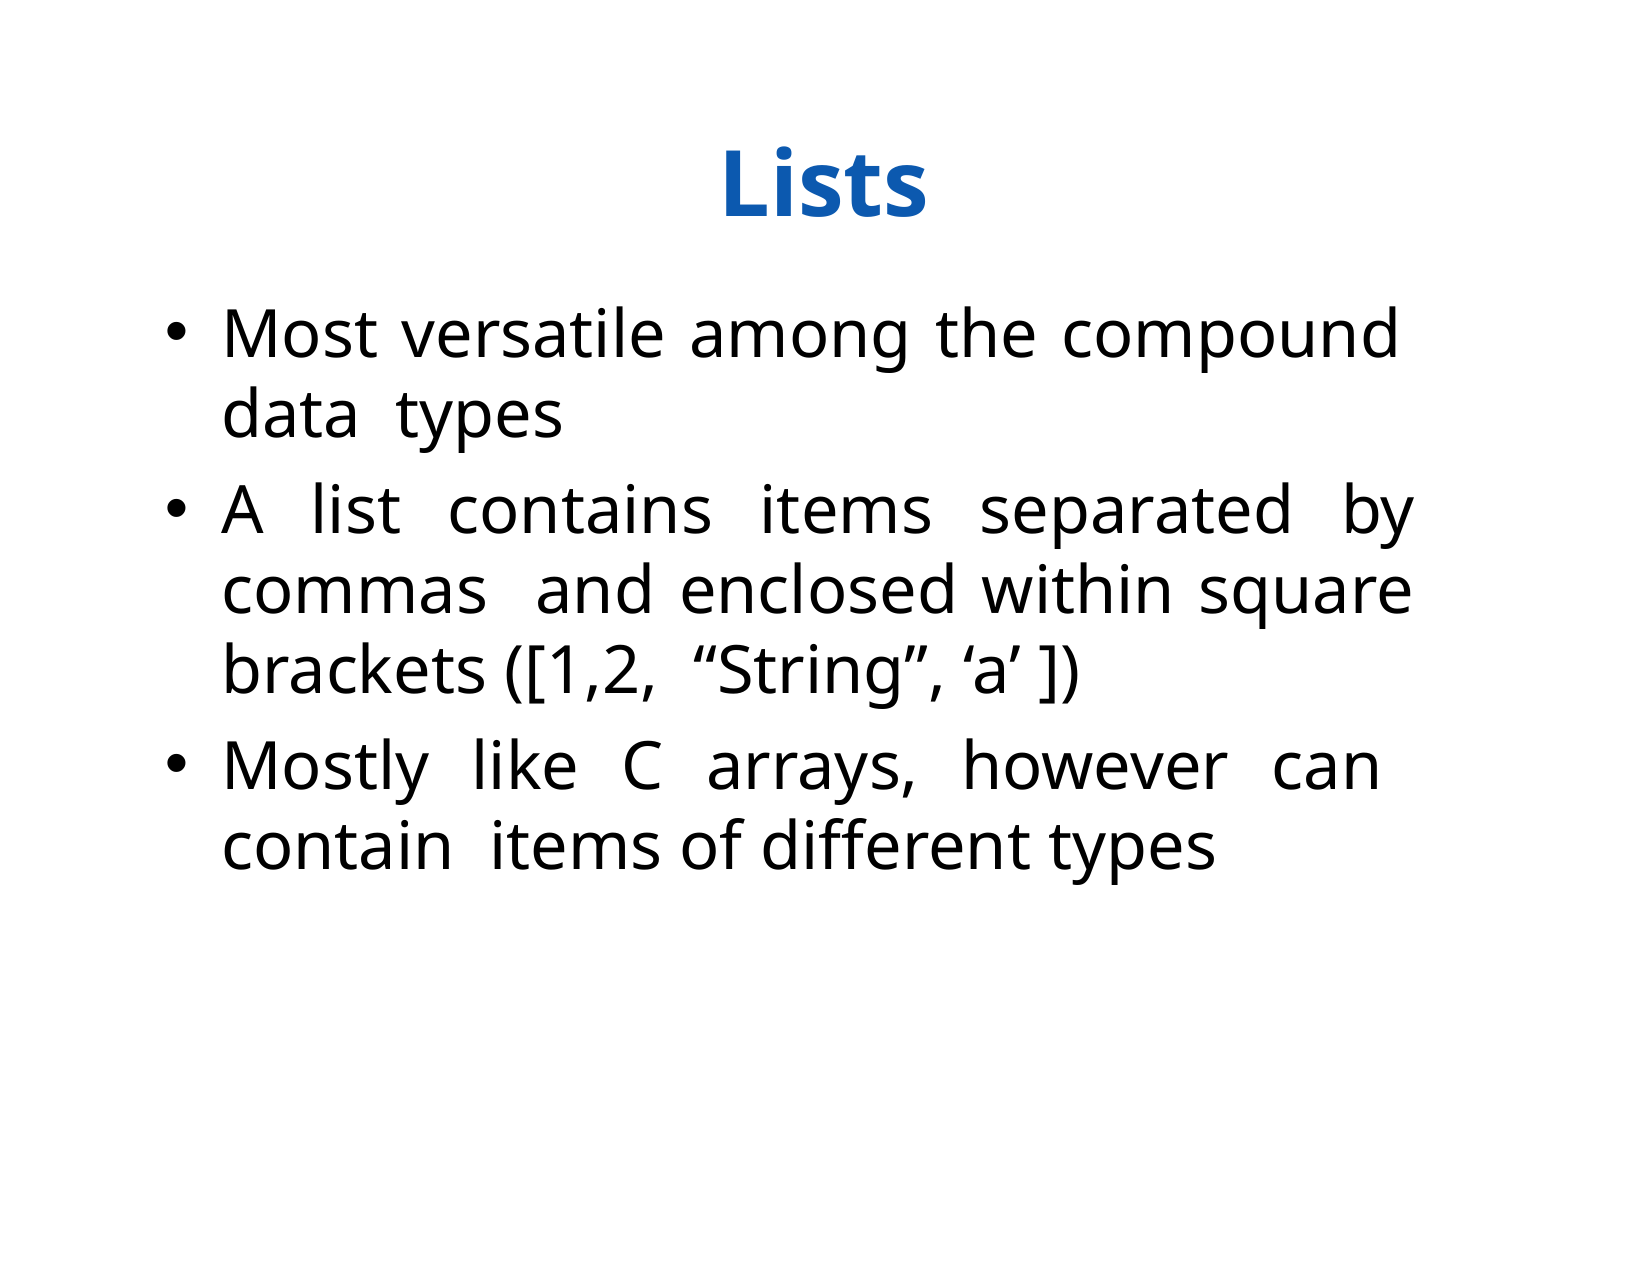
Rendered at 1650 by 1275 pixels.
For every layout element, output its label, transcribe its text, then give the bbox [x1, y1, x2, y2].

text_box Most versatile among the compound data types A list contains items separated by commas and enclosed within square brackets ([1,2, “String”, ‘a’ ]) Mostly like C arrays, however can contain items of different types [162, 288, 1417, 883]
title Lists [716, 122, 934, 288]
